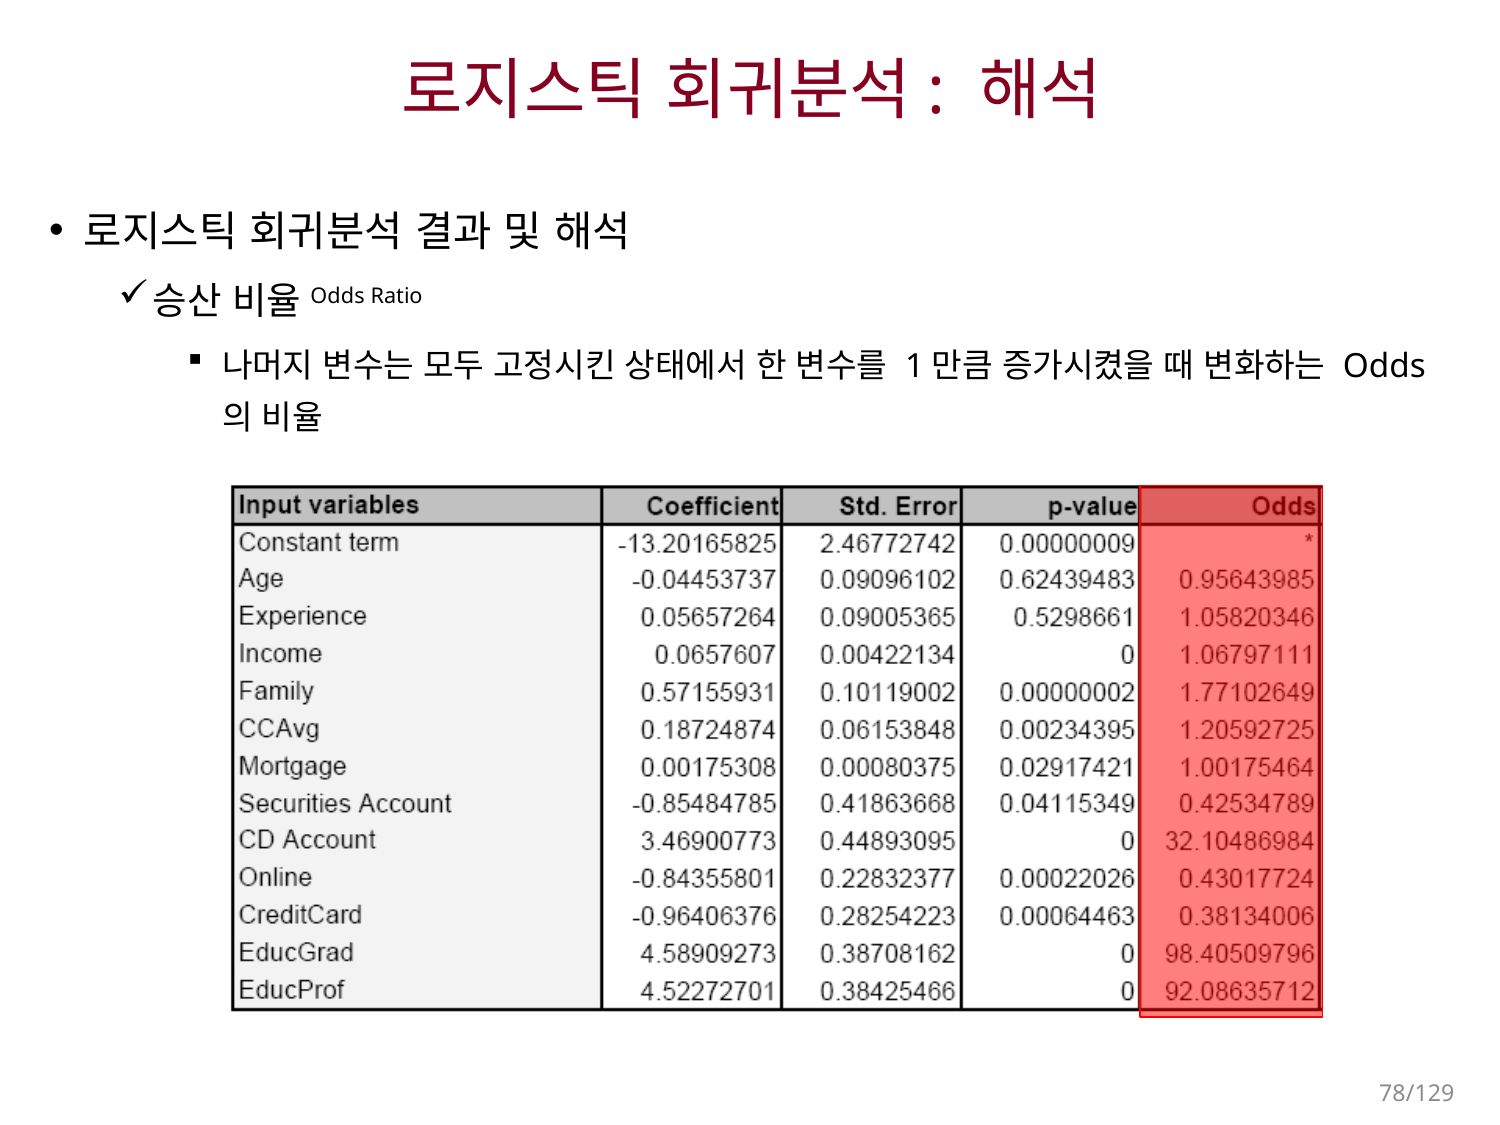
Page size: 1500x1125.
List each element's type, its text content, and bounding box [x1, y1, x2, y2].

title 로지스틱 회귀분석: 해석 [34, 37, 1470, 147]
list 로지스틱 회귀분석 결과 및 해석 승산 비율Odds Ratio 나머지 변수는 모두 고정시킨 상태에서 한 변수를 1만큼 증가시켰을 때 변화하는 Odds의 비율 [34, 181, 1470, 1059]
picture [230, 479, 1323, 1018]
slide_number 78/129 [1131, 1071, 1470, 1116]
